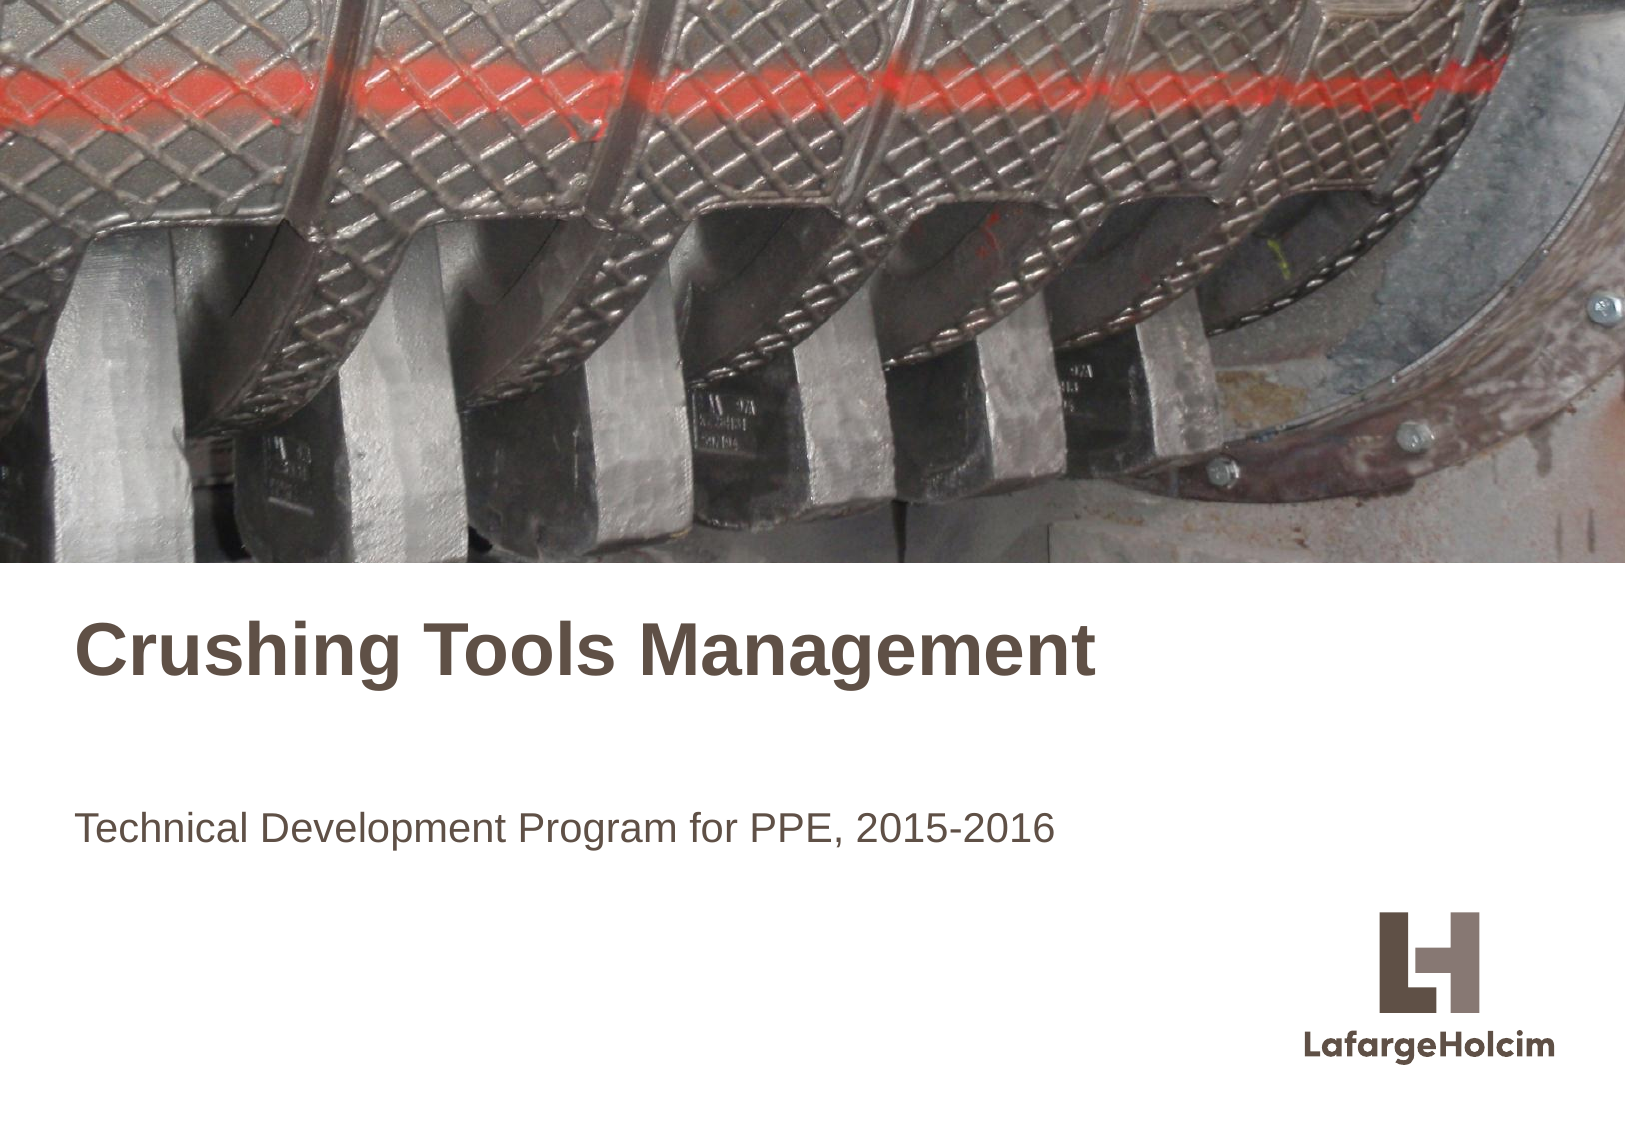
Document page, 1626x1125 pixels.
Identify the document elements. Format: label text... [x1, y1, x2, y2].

picture [0, 0, 1625, 563]
title Crushing Tools Management [73, 606, 1540, 794]
subtitle Technical Development Program for PPE, 2015-2016 [73, 800, 1173, 1053]
